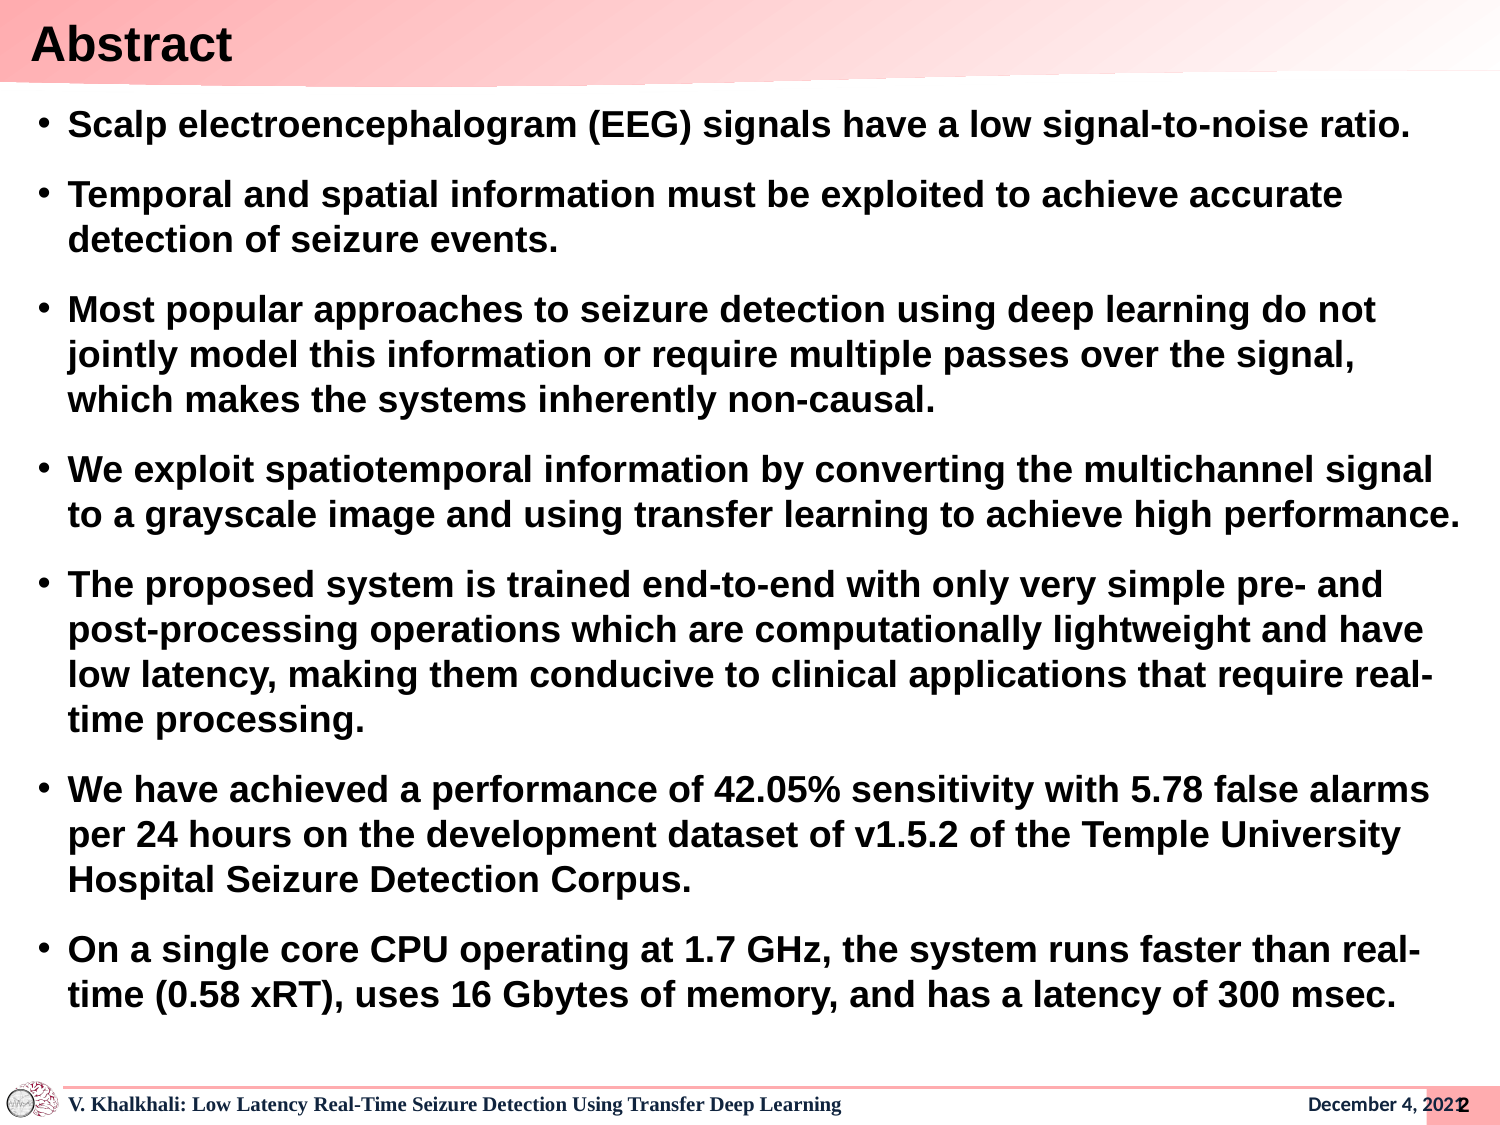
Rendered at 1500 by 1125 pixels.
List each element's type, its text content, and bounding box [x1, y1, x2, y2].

text_box Scalp electroencephalogram (EEG) signals have a low signal-to-noise ratio. Temporal and spatial information must be exploited to achieve accurate detection of seizure events. Most popular approaches to seizure detection using deep learning do not jointly model this information or require multiple passes over the signal, which makes the systems inherently non-causal. We exploit spatiotemporal information by converting the multichannel signal to a grayscale image and using transfer learning to achieve high performance. The proposed system is trained end-to-end with only very simple pre- and post-processing operations which are computationally lightweight and have low latency, making them conducive to clinical applications that require real-time processing. We have achieved a performance of 42.05% sensitivity with 5.78 false alarms per 24 hours on the development dataset of v1.5.2 of the Temple University Hospital Seizure Detection Corpus. On a single core CPU operating at 1.7 GHz, the system runs faster than real-time (0.58 xRT), uses 16 Gbytes of memory, and has a latency of 300 msec. [37, 99, 1463, 1088]
text_box Abstract [0, 0, 1500, 83]
picture [6, 1081, 59, 1118]
